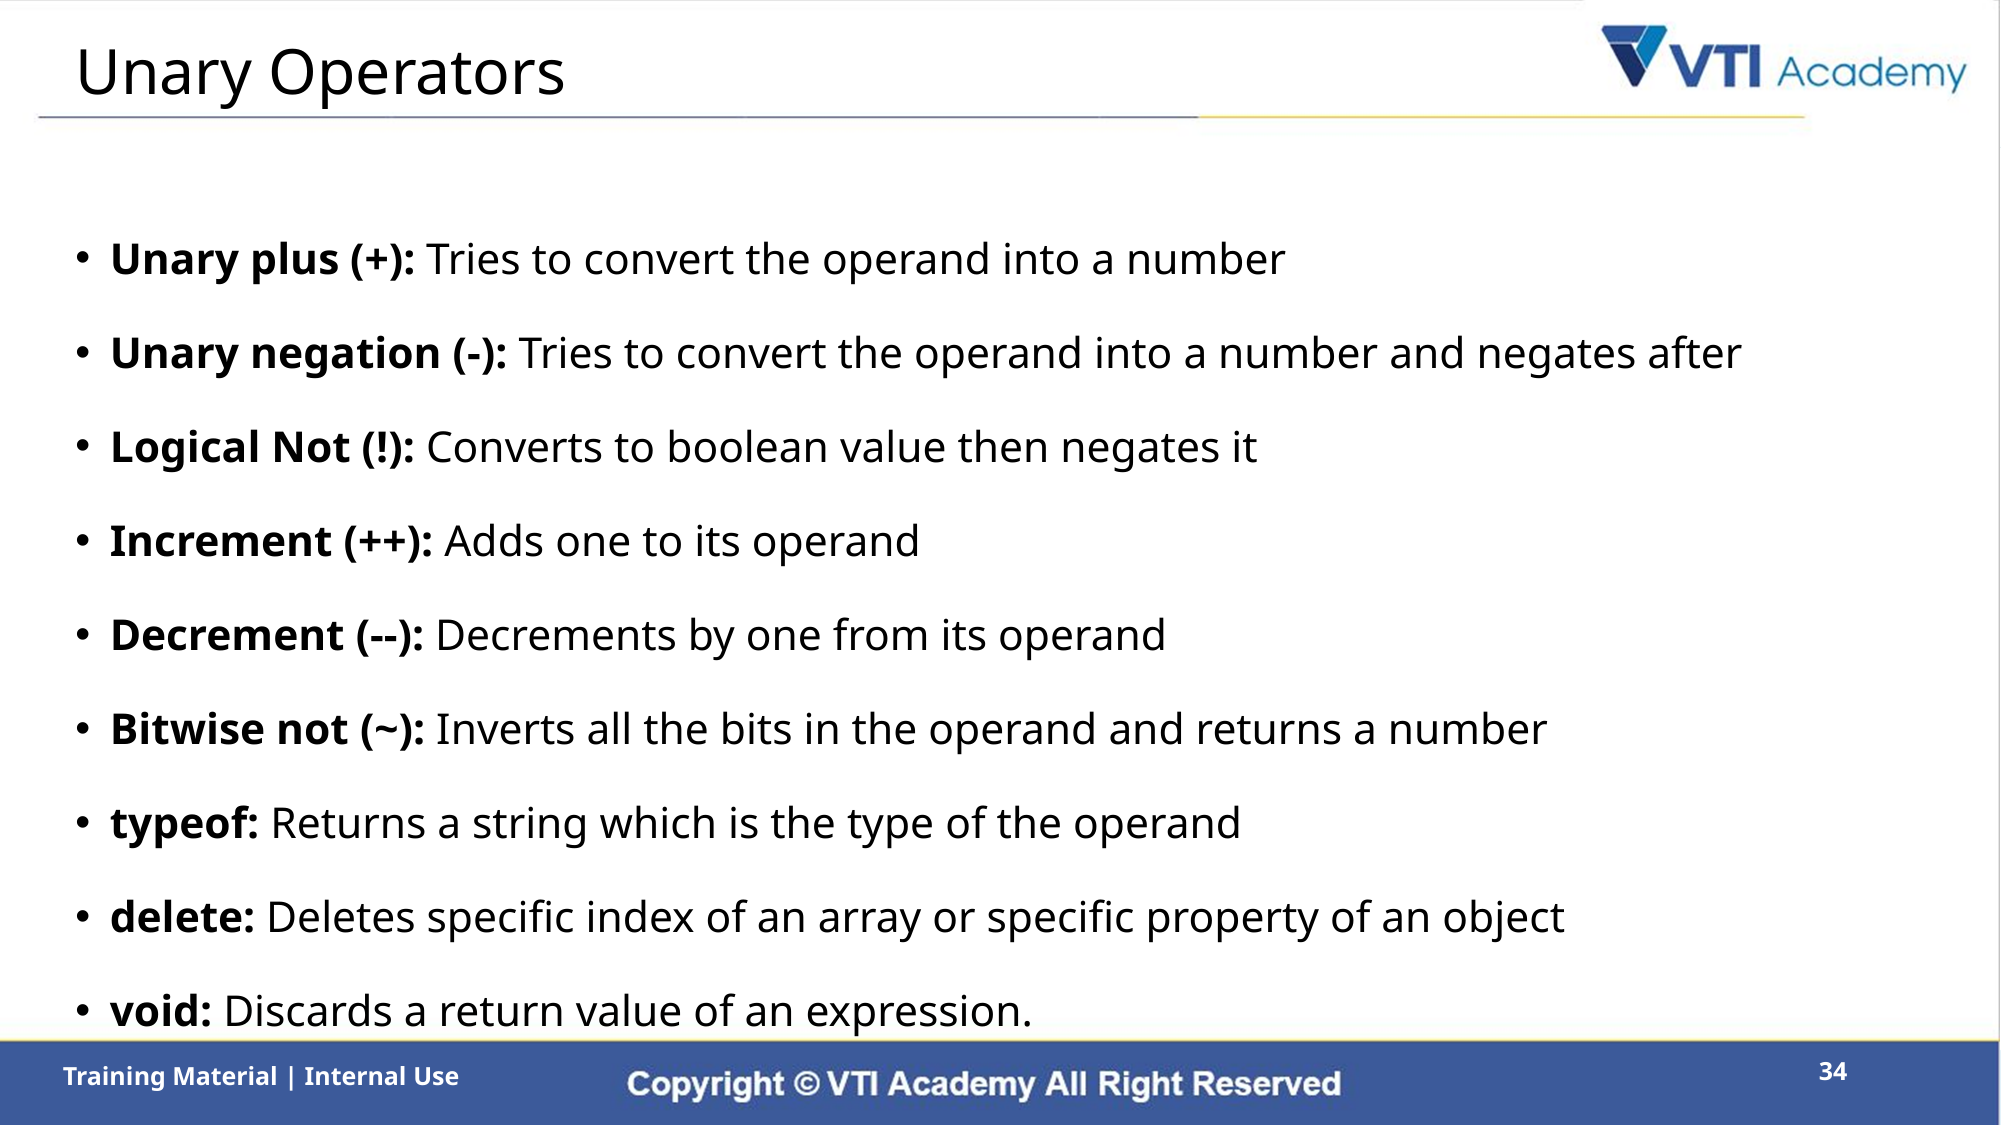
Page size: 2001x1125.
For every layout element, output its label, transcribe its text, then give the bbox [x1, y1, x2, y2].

list Unary plus (+): Tries to convert the operand into a number Unary negation (-): Tries to convert the operand into a number and negates after Logical Not (!): Converts to boolean value then negates it Increment (++): Adds one to its operand Decrement (--): Decrements by one from its operand Bitwise not (~): Inverts all the bits in the operand and returns a number typeof: Returns a string which is the type of the operand delete: Deletes specific index of an array or specific property of an object void: Discards a return value of an expression. [60, 198, 1863, 1043]
slide_number 34 [1412, 1042, 1863, 1103]
picture [0, 0, 2001, 1125]
title Unary Operators [60, 17, 1401, 116]
footer Training Material | Internal Use [0, 1045, 523, 1106]
